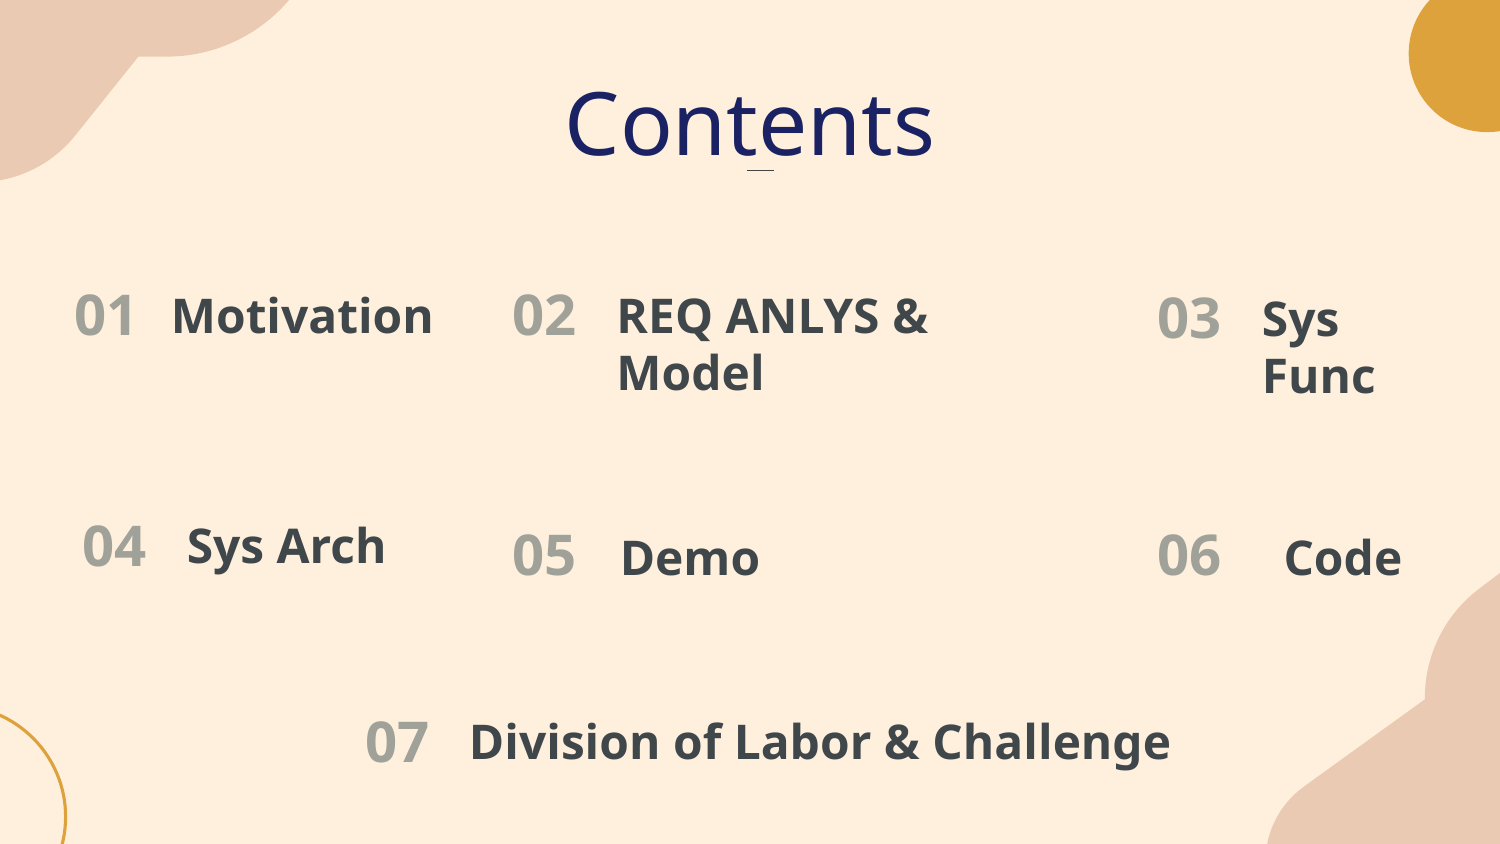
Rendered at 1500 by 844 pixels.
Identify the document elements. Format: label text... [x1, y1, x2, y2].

text_box Division of Labor & Challenge [453, 697, 1231, 773]
text_box 03 [1133, 279, 1247, 348]
text_box 06 [1133, 516, 1247, 585]
text_box Demo [604, 512, 836, 588]
text_box Sys Func [1246, 273, 1478, 348]
text_box 07 [340, 703, 454, 772]
text_box Code [1268, 512, 1441, 588]
text_box 05 [488, 516, 602, 585]
text_box Sys Arch [171, 500, 403, 576]
title Contents [116, 72, 1383, 167]
text_box REQ ANLYS & Model [601, 270, 1087, 346]
text_box 02 [488, 276, 602, 345]
text_box Motivation [155, 270, 469, 346]
text_box 04 [58, 507, 172, 576]
text_box 01 [58, 276, 156, 345]
